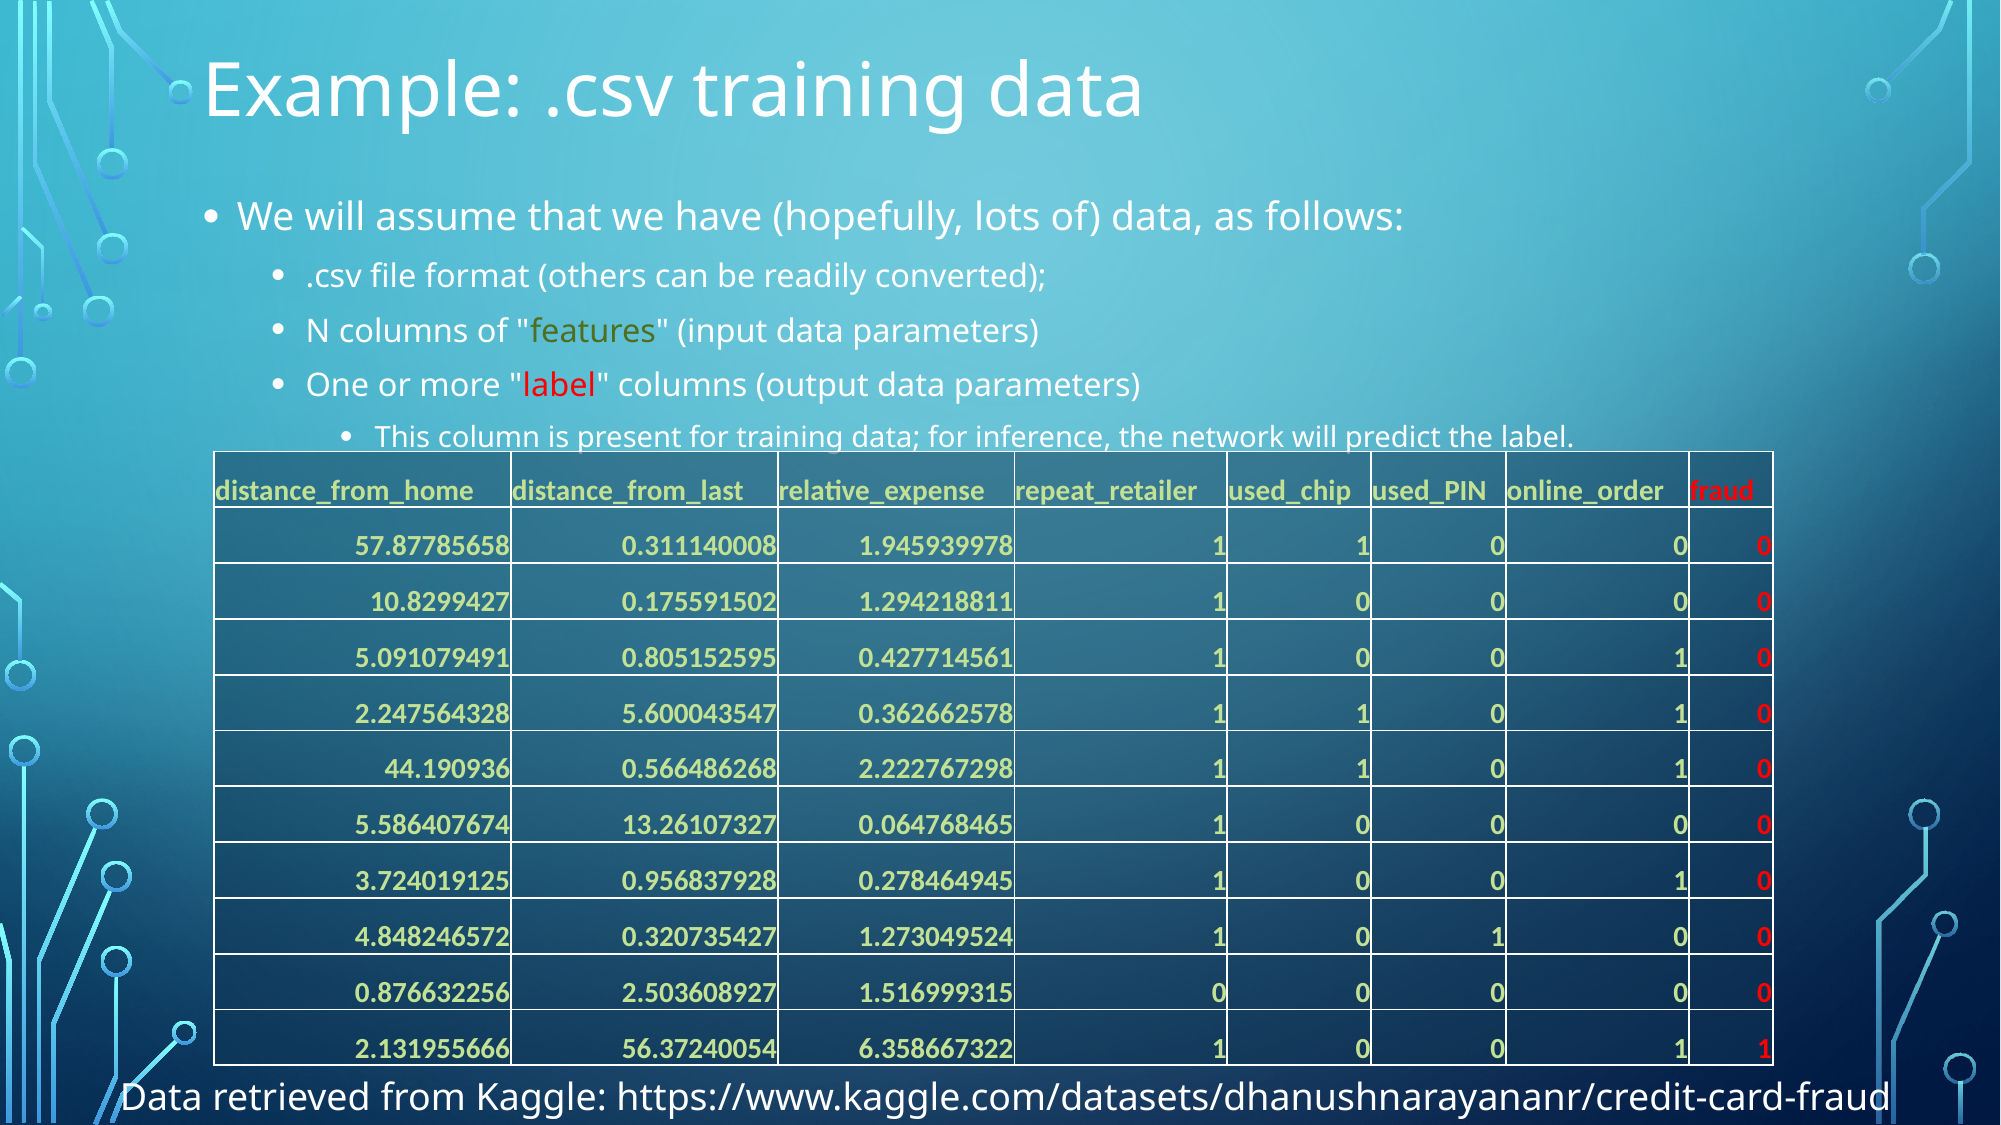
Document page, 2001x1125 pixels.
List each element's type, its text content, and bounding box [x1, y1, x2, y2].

title Example: .csv training data [187, 41, 1813, 144]
table_cell 4.848246572 [215, 899, 510, 953]
table_cell 0 [1228, 564, 1370, 618]
table_cell 6.358667322 [779, 1010, 1014, 1064]
table_cell 0 [1690, 899, 1772, 953]
table_cell 1 [1507, 1010, 1688, 1064]
table_cell 1 [1228, 508, 1370, 562]
table_cell 1.294218811 [779, 564, 1014, 618]
table_cell 1.516999315 [779, 955, 1014, 1009]
table_cell 0 [1690, 843, 1772, 897]
table_cell 0 [1690, 731, 1772, 785]
table_cell 0 [1228, 955, 1370, 1009]
table_cell 1 [1507, 731, 1688, 785]
table_cell 0.427714561 [779, 620, 1014, 674]
table_cell 1 [1507, 843, 1688, 897]
table_cell 1 [1015, 564, 1226, 618]
table_cell 0 [1690, 564, 1772, 618]
table_cell 0 [1372, 843, 1505, 897]
table_cell 10.8299427 [215, 564, 510, 618]
table_cell 56.37240054 [512, 1010, 777, 1064]
table_cell 5.600043547 [512, 676, 777, 730]
table_cell 0 [1372, 1010, 1505, 1064]
table_cell 1 [1015, 731, 1226, 785]
table_cell 0 [1690, 676, 1772, 730]
table_header used_PIN [1372, 452, 1505, 506]
table_cell 0 [1228, 843, 1370, 897]
table_header fraud [1690, 452, 1772, 506]
table_cell 1 [1507, 620, 1688, 674]
table_cell 0 [1372, 620, 1505, 674]
table_cell 0.956837928 [512, 843, 777, 897]
table_cell 1 [1690, 1010, 1772, 1064]
table_cell 5.091079491 [215, 620, 510, 674]
table_cell 0.278464945 [779, 843, 1014, 897]
list We will assume that we have (hopefully, lots of) data, as follows: .csv file format (others can be readily converted); N columns of "features" (input data parameters) One or more "label" columns (output data parameters) This column is present for training data; for inference, the network will predict the label. [187, 175, 1813, 463]
table_cell 1 [1015, 1010, 1226, 1064]
table_cell 1 [1228, 676, 1370, 730]
table_cell 3.724019125 [215, 843, 510, 897]
table_cell 2.222767298 [779, 731, 1014, 785]
table_header distance_from_home [215, 452, 510, 506]
table_cell 0 [1372, 676, 1505, 730]
table_cell 0 [1372, 564, 1505, 618]
table_cell 0.566486268 [512, 731, 777, 785]
table_cell 0 [1690, 787, 1772, 841]
table_cell 0 [1507, 899, 1688, 953]
table_cell 1.945939978 [779, 508, 1014, 562]
table_cell 0.320735427 [512, 899, 777, 953]
table_cell 0 [1228, 787, 1370, 841]
table_cell 5.586407674 [215, 787, 510, 841]
table_cell 0 [1228, 1010, 1370, 1064]
table_cell 0 [1372, 787, 1505, 841]
table_cell 1 [1228, 731, 1370, 785]
table_cell 1 [1015, 843, 1226, 897]
table_cell 0.805152595 [512, 620, 777, 674]
table_cell 0.064768465 [779, 787, 1014, 841]
table_cell 0 [1507, 508, 1688, 562]
table_cell 57.87785658 [215, 508, 510, 562]
table_cell 0 [1507, 955, 1688, 1009]
table_cell 0 [1507, 564, 1688, 618]
table_cell 2.131955666 [215, 1010, 510, 1064]
table_cell 1 [1015, 787, 1226, 841]
table_cell 0 [1690, 620, 1772, 674]
table_cell 1 [1015, 899, 1226, 953]
text_box Data retrieved from Kaggle: https://www.kaggle.com/datasets/dhanushnarayananr/credit-card-fraud [105, 1065, 1908, 1125]
table_header online_order [1507, 452, 1688, 506]
table_header repeat_retailer [1015, 452, 1226, 506]
table_cell 1.273049524 [779, 899, 1014, 953]
table_header distance_from_last [512, 452, 777, 506]
table_cell 0.876632256 [215, 955, 510, 1009]
table_cell 2.503608927 [512, 955, 777, 1009]
table_cell 0 [1372, 508, 1505, 562]
table_cell 0 [1228, 899, 1370, 953]
table_cell 0 [1228, 620, 1370, 674]
table_cell 2.247564328 [215, 676, 510, 730]
table_header used_chip [1228, 452, 1370, 506]
table_cell 0.362662578 [779, 676, 1014, 730]
table_cell 1 [1372, 899, 1505, 953]
table_cell 13.26107327 [512, 787, 777, 841]
table_cell 0 [1372, 731, 1505, 785]
table_cell 1 [1015, 620, 1226, 674]
table_cell 0 [1372, 955, 1505, 1009]
table_cell 0 [1015, 955, 1226, 1009]
table_cell 0 [1690, 508, 1772, 562]
table_cell 1 [1015, 508, 1226, 562]
table_cell 0.175591502 [512, 564, 777, 618]
table_cell 1 [1507, 676, 1688, 730]
table_cell 0.311140008 [512, 508, 777, 562]
table_cell 0 [1690, 955, 1772, 1009]
table_cell 1 [1015, 676, 1226, 730]
table_cell 0 [1507, 787, 1688, 841]
table_header relative_expense [779, 452, 1014, 506]
table_cell 44.190936 [215, 731, 510, 785]
